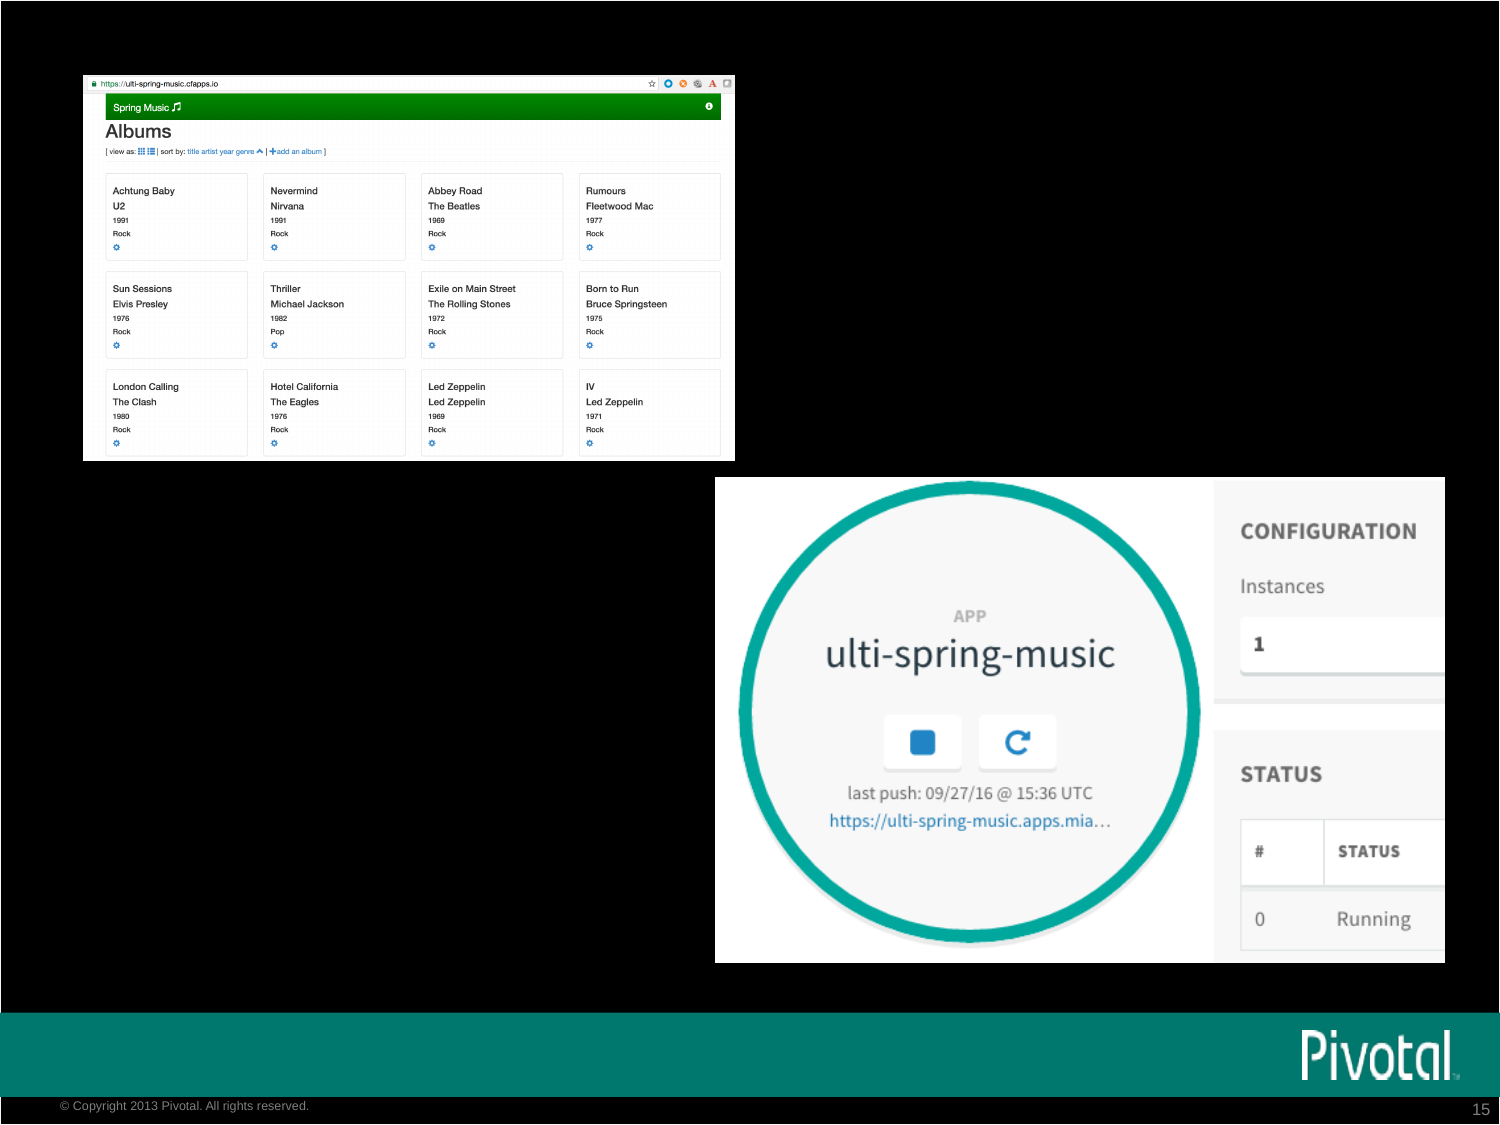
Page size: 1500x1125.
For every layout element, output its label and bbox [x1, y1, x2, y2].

picture [1302, 1030, 1460, 1080]
picture [83, 75, 735, 461]
picture [715, 476, 1445, 963]
